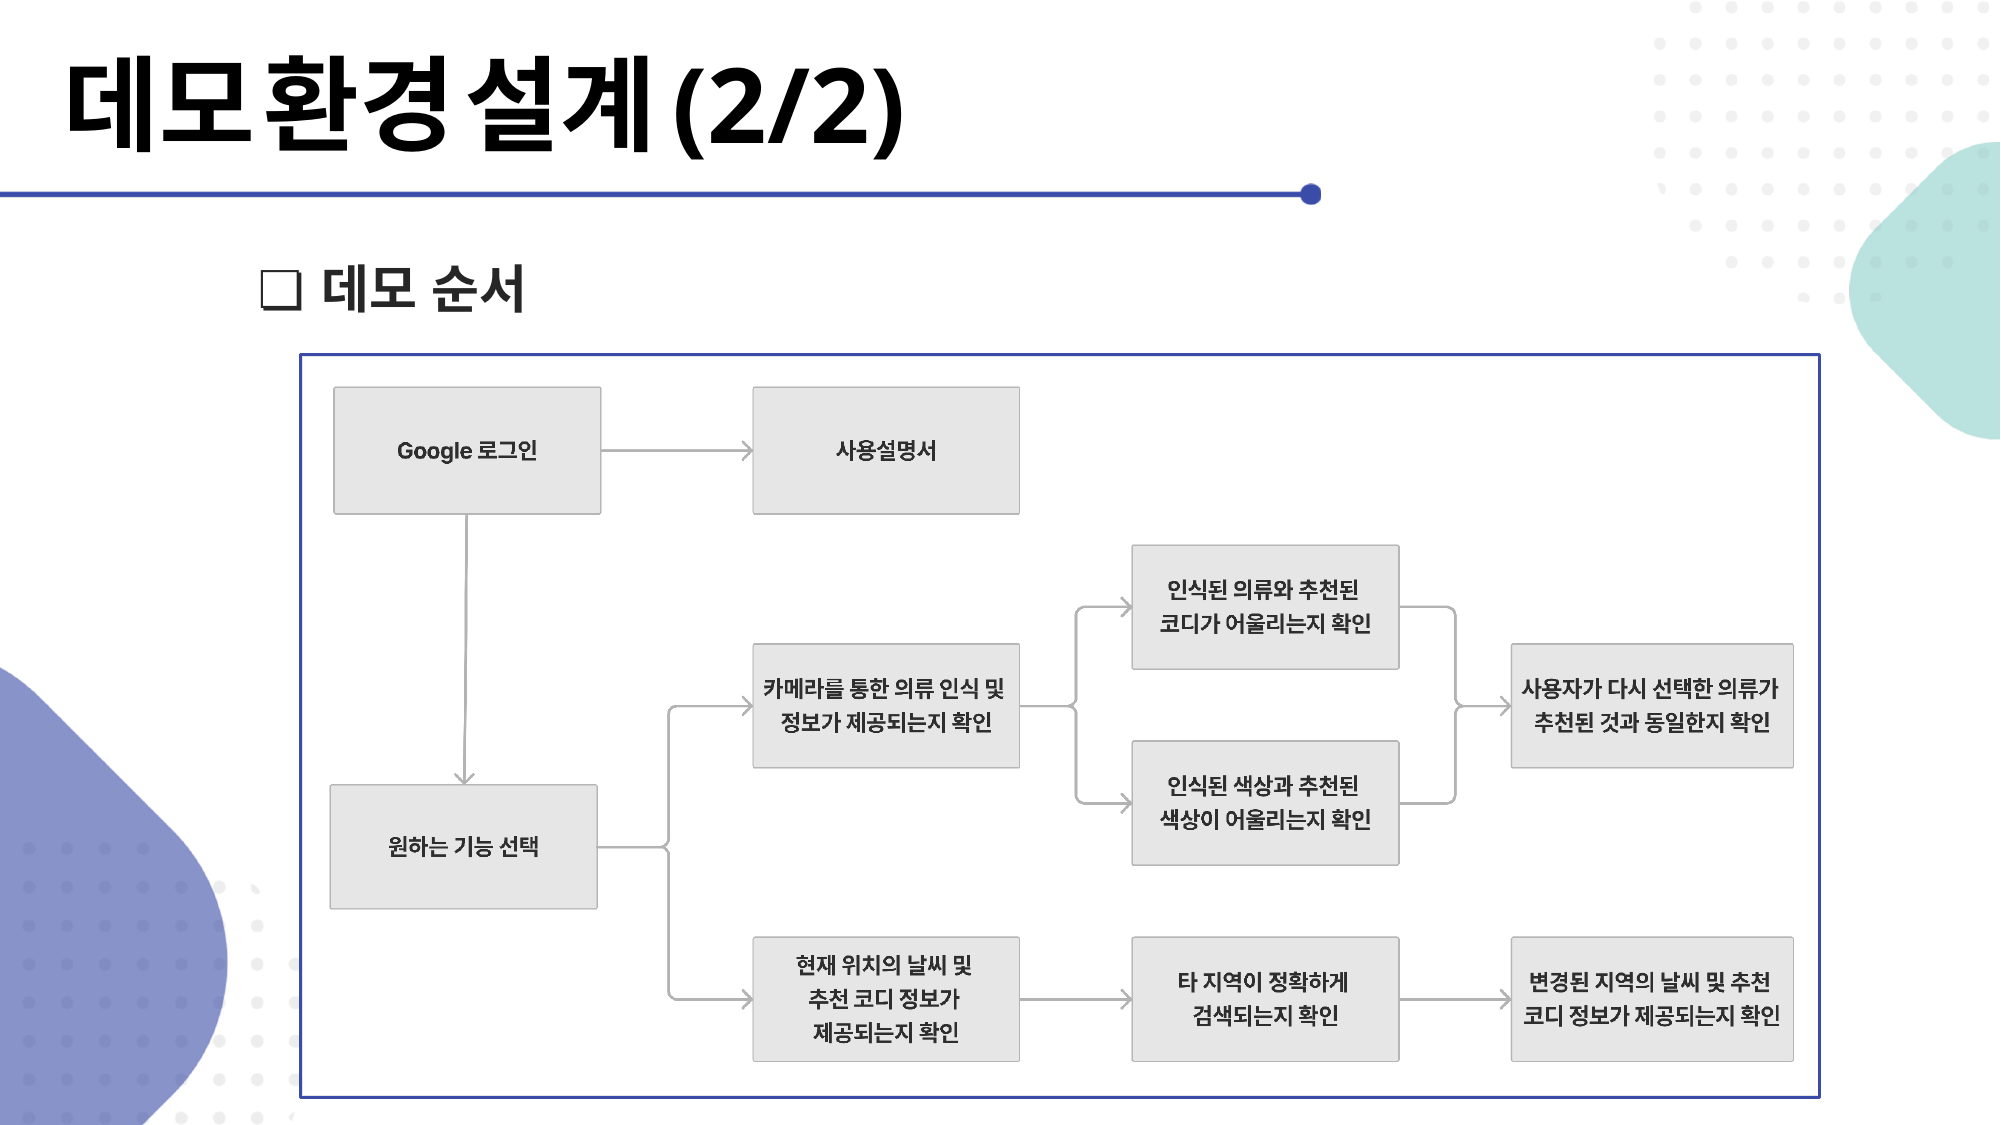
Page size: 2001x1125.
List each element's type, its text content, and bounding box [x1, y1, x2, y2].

text_box 데모 순서 [231, 249, 1635, 327]
picture [0, 182, 1321, 205]
picture [0, 0, 2000, 1125]
text_box 데모 환경 설계 (2/2) [48, 32, 1597, 173]
